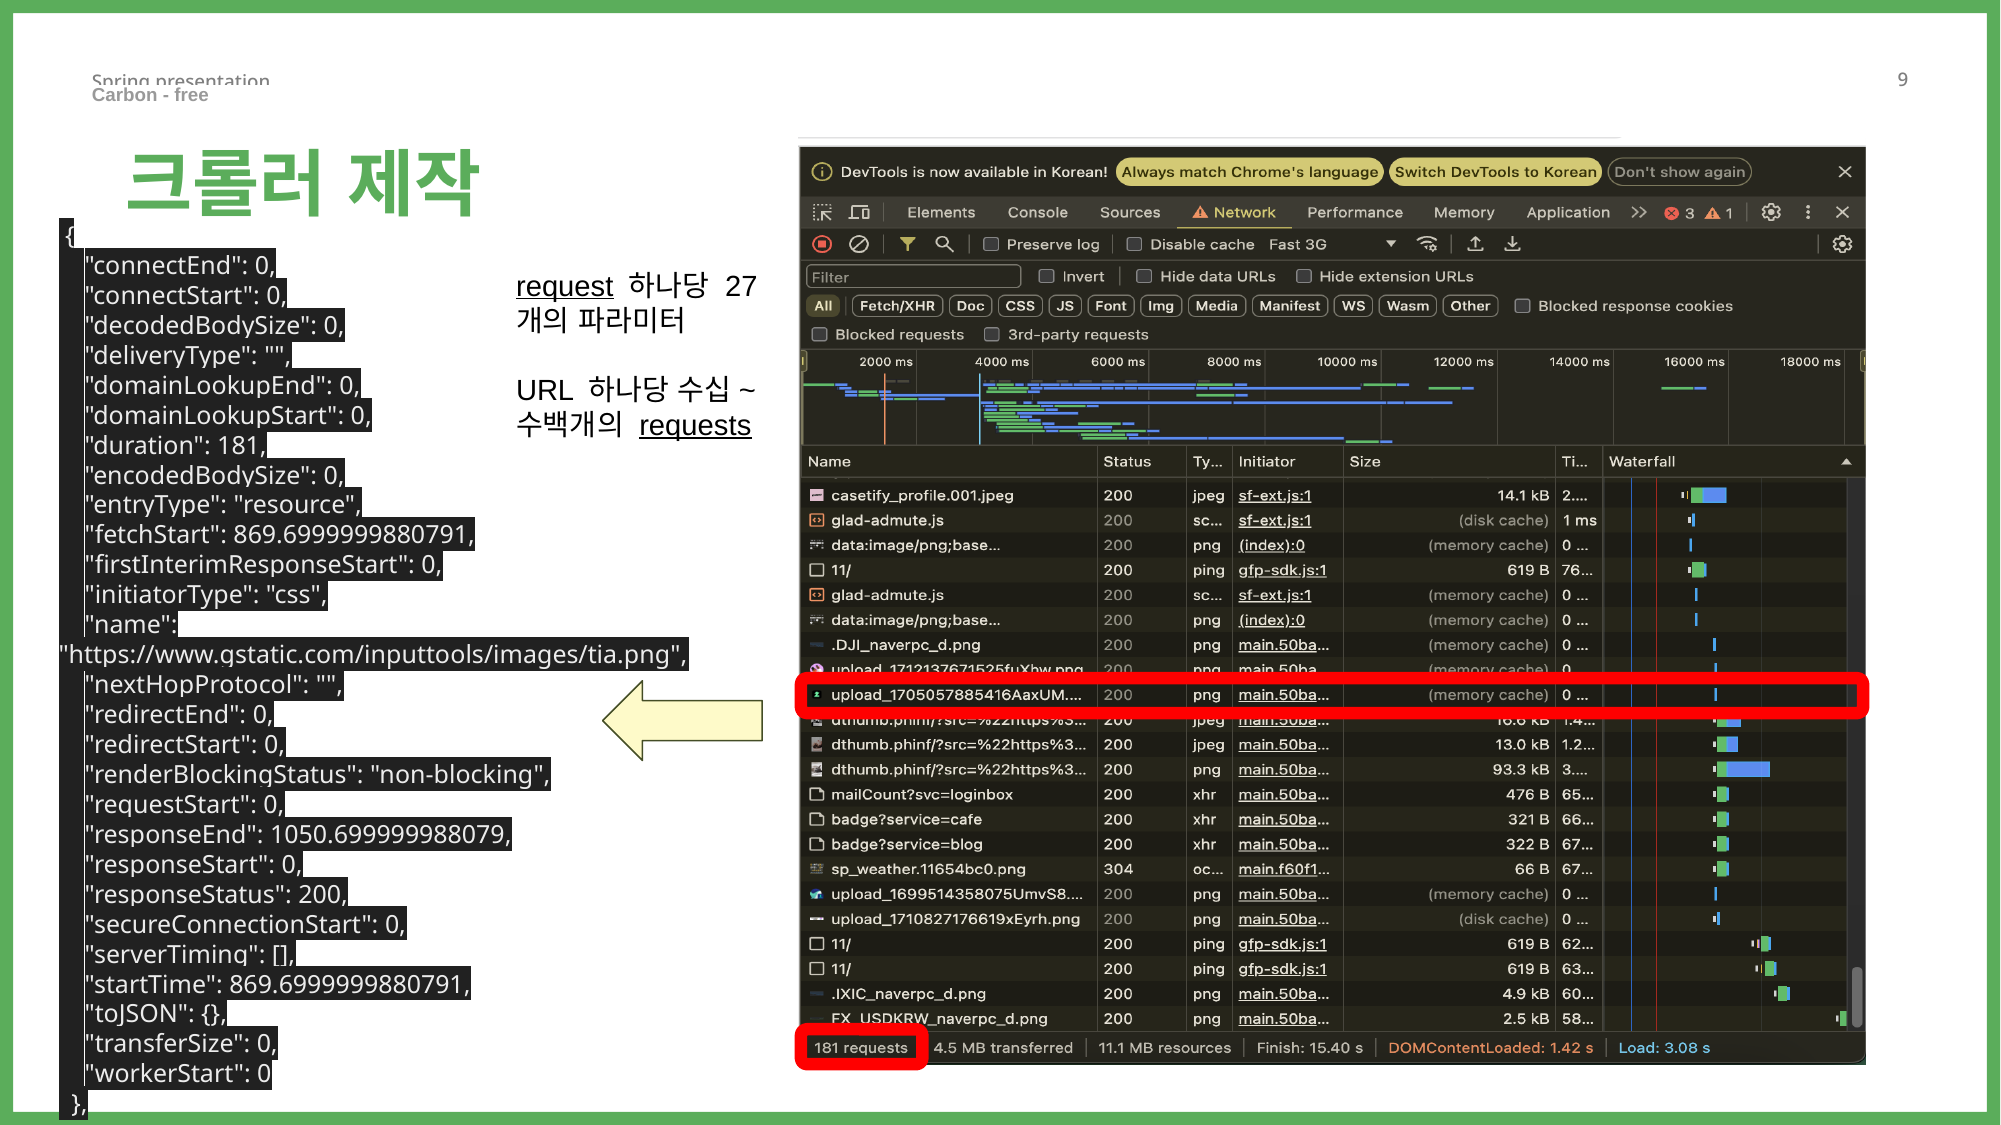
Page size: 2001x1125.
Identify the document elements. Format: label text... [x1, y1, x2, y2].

text_box Carbon - free ㅤ ㅤ [91, 71, 300, 174]
text_box 크롤러 제작 [125, 137, 797, 204]
text_box request 하나당 27개의 파라미터 URL 하나당 수십~수백개의 requests [501, 251, 786, 355]
text_box [602, 680, 763, 761]
picture [798, 137, 1866, 1065]
text_box { "connectEnd": 0, "connectStart": 0, "decodedBodySize": 0, "deliveryType": "", "domainLookupEnd": 0, "domainLookupStart": 0, "duration": 181, "encodedBodySize": 0, "entryType": "resource", "fetchStart": 869.6999999880791, "firstInterimResponseStart": 0, "initiatorType": "css", "name": "https://www.gstatic.com/inputtools/images/tia.png", "nextHopProtocol": "", "redirectEnd": 0, "redirectStart": 0, "renderBlockingStatus": "non-blocking", "requestStart": 0, "responseEnd": 1050.699999988079, "responseStart": 0, "responseStatus": 200, "secureConnectionStart": 0, "serverTiming": [], "startTime": 869.6999999880791, "toJSON": {}, "transferSize": 0, "workerStart": 0 }, [43, 204, 821, 1125]
